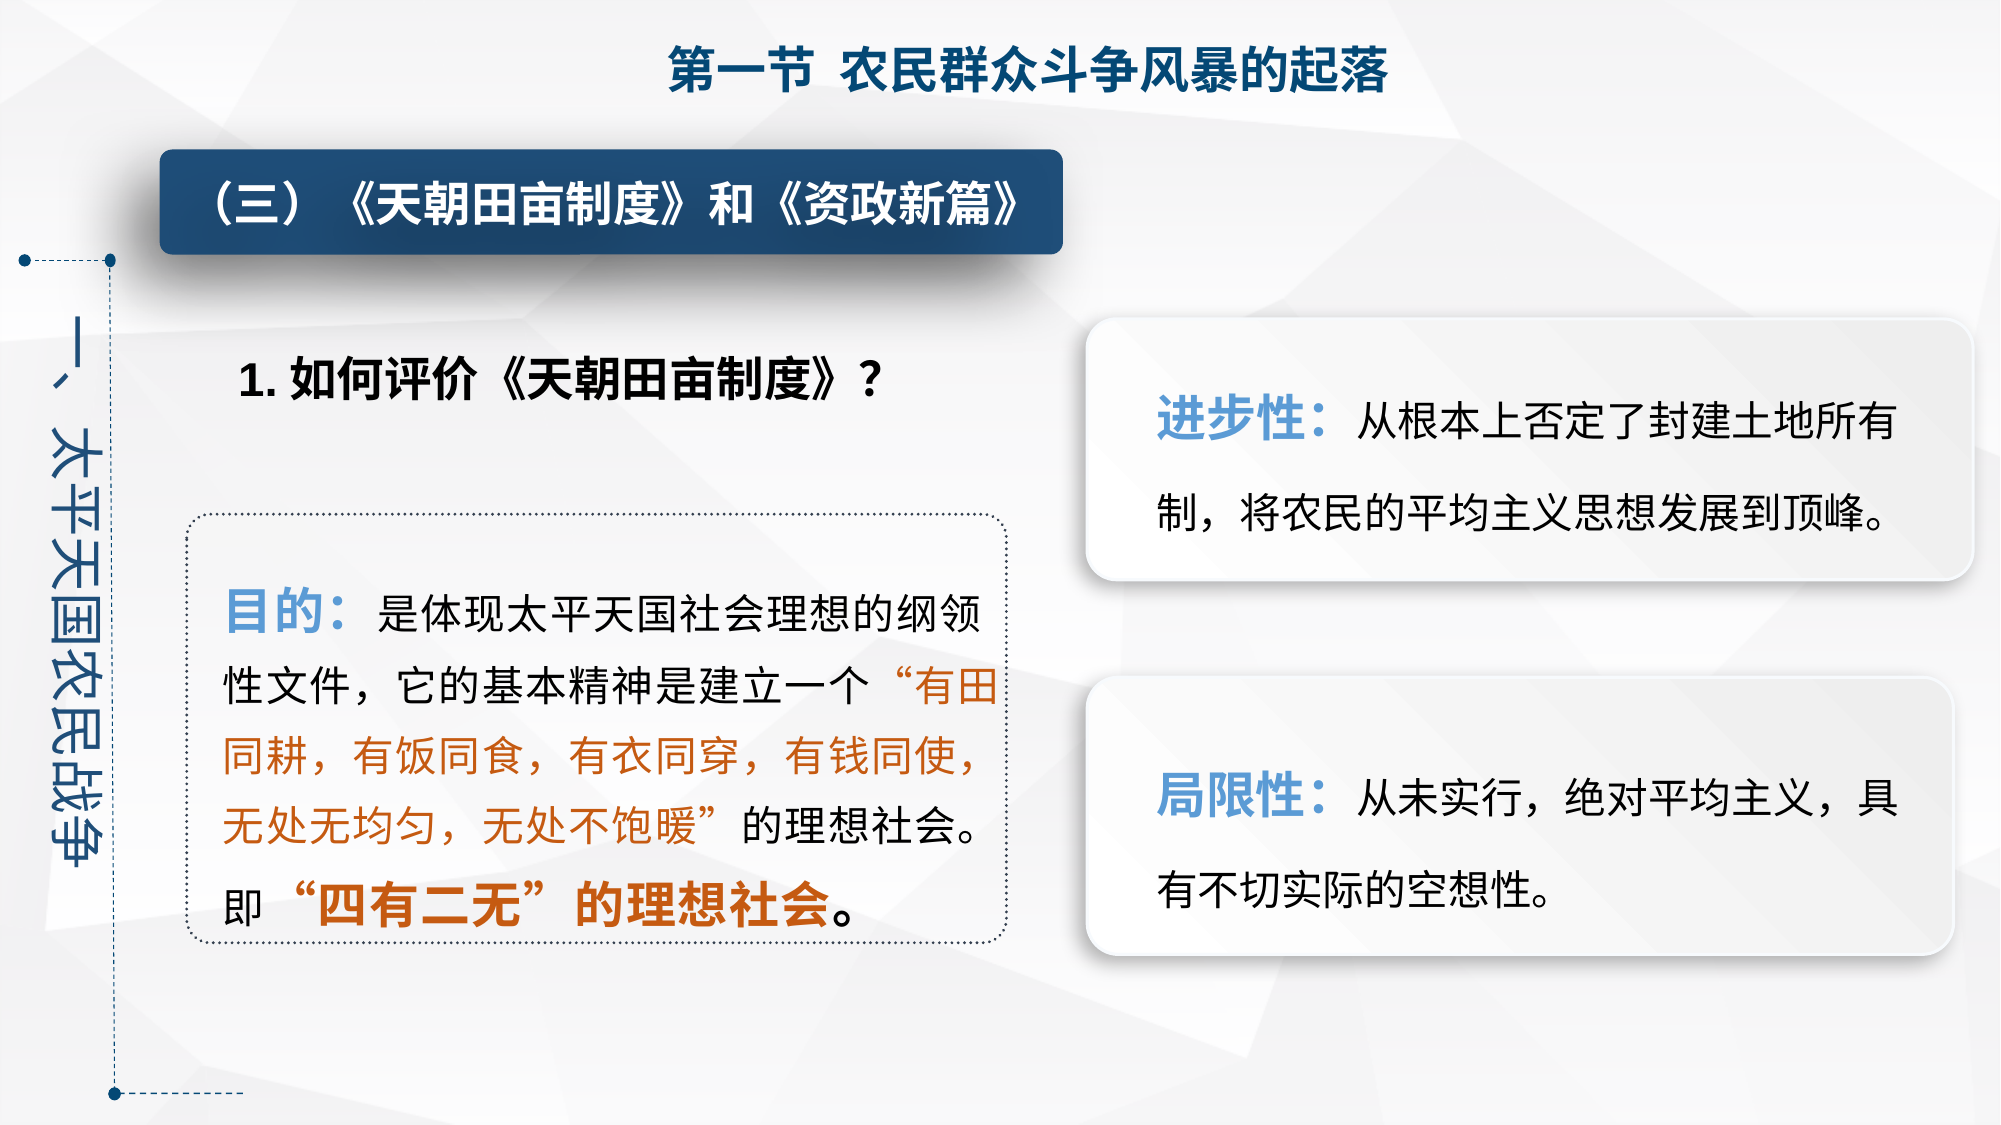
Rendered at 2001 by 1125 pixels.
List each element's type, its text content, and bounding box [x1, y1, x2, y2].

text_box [1087, 677, 1954, 955]
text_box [24, 254, 243, 1095]
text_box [159, 149, 1063, 255]
text_box 第一节 农民群众斗争风暴的起落 [584, 31, 1472, 106]
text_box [243, 514, 1029, 946]
picture [0, 0, 2001, 1125]
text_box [1087, 318, 1974, 580]
text_box 1.如何评价《天朝田亩制度》？ [243, 341, 987, 414]
